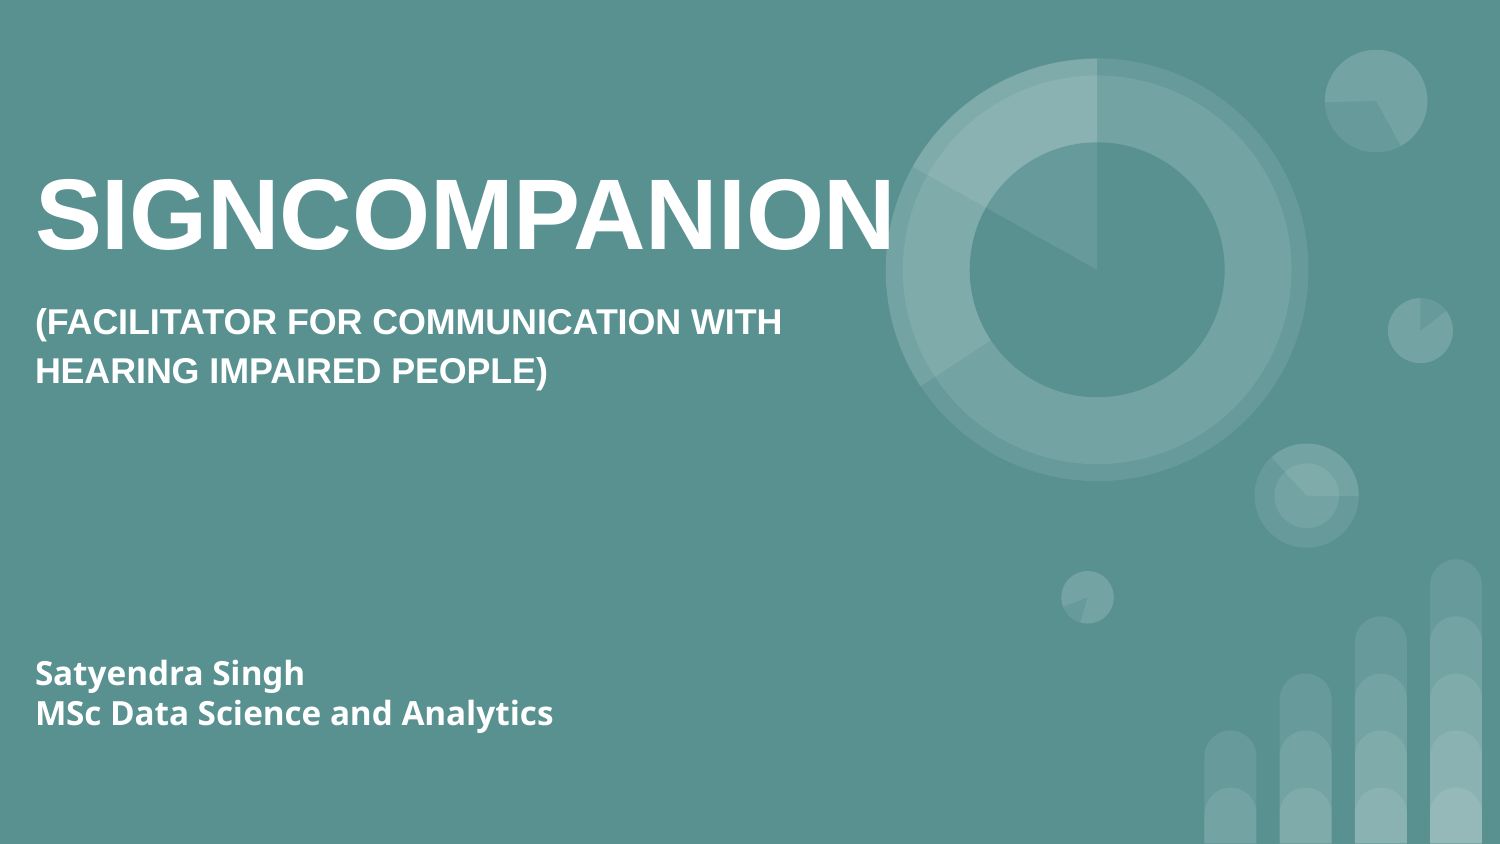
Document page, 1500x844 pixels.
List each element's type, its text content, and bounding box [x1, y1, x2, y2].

subtitle Satyendra Singh MSc Data Science and Analytics [19, 636, 671, 799]
title SIGNCOMPANION (FACILITATOR FOR COMMUNICATION WITH HEARING IMPAIRED PEOPLE) [19, 114, 929, 511]
